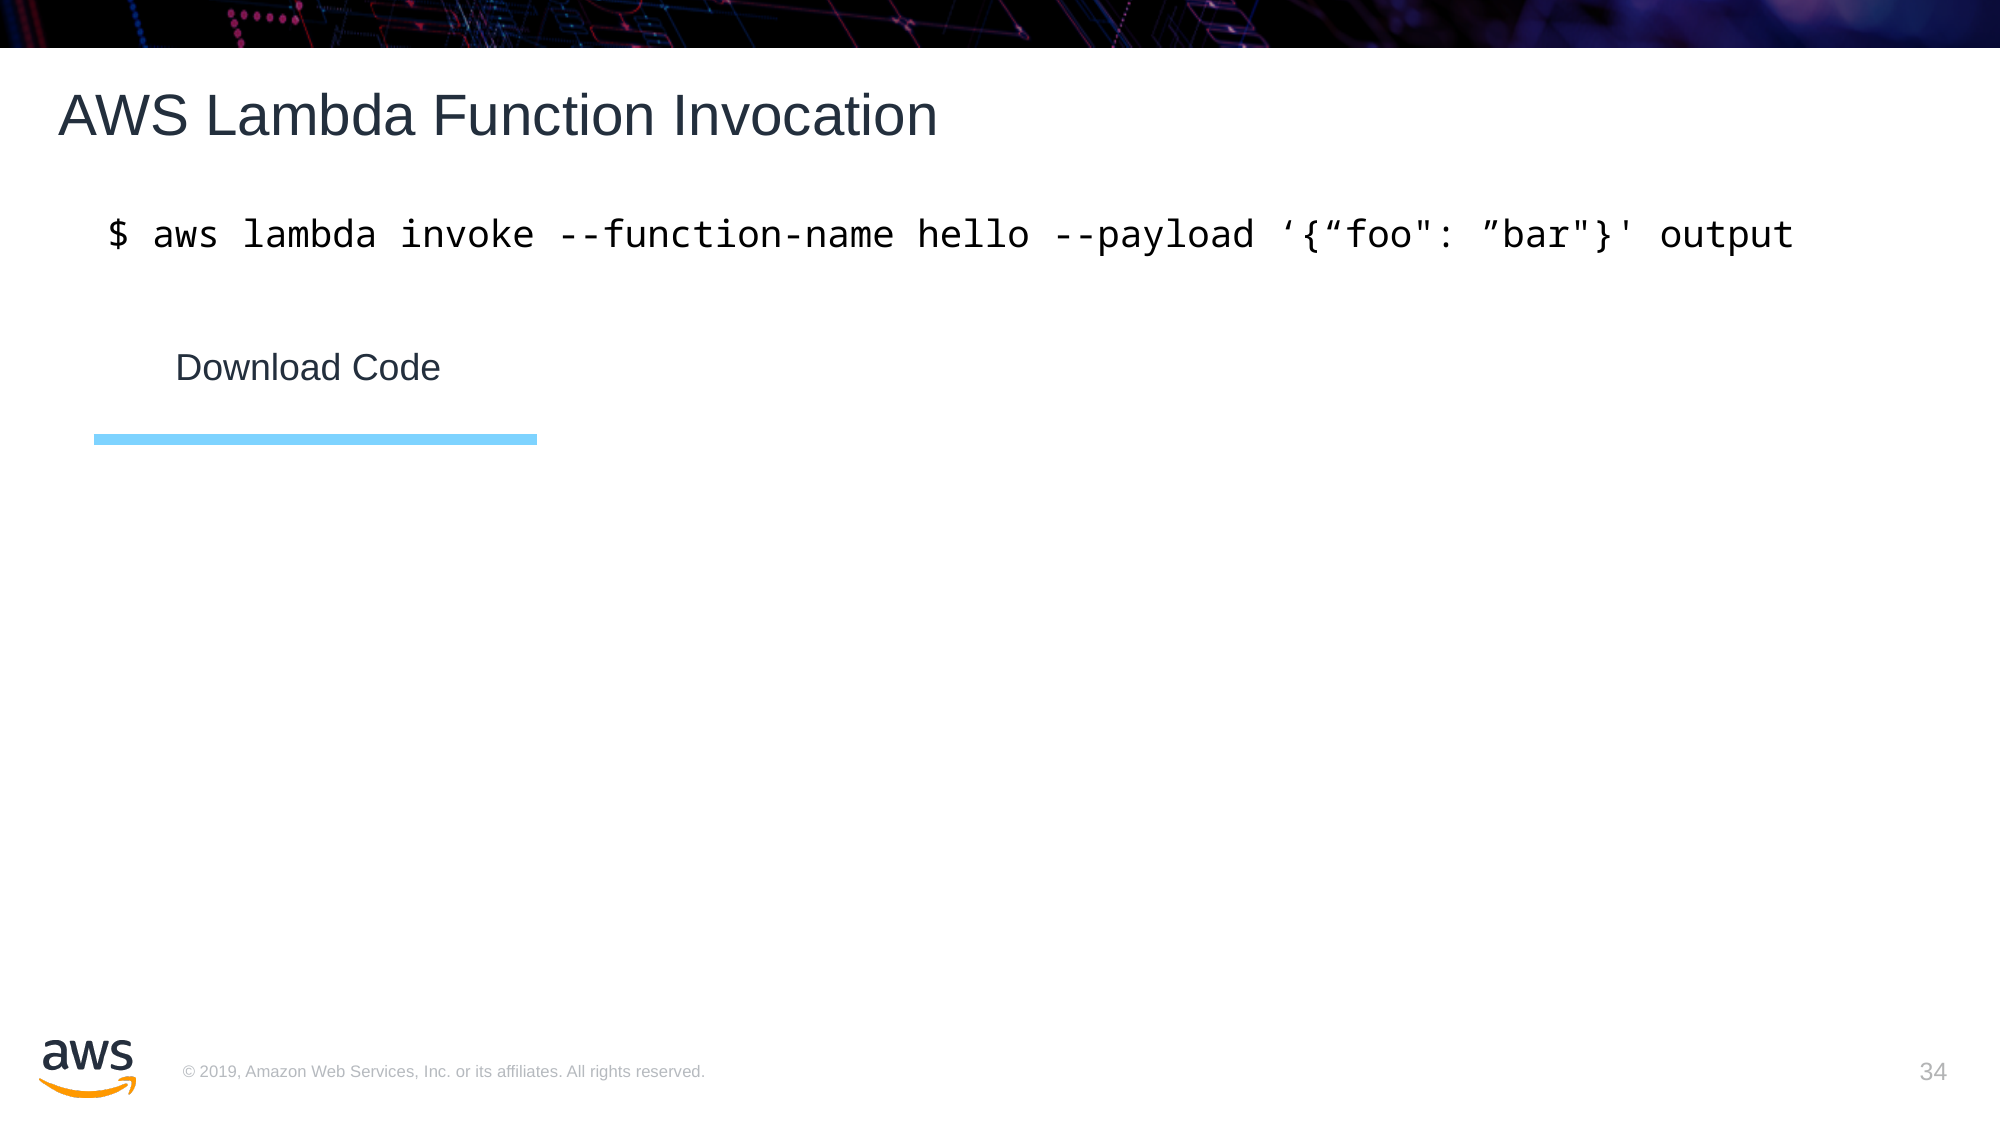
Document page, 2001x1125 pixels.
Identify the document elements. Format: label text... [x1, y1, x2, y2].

text_box Download Code [137, 335, 480, 396]
title AWS Lambda Function Invocation [43, 67, 1963, 166]
picture [39, 1040, 136, 1098]
text_box $ aws lambda invoke --function-name hello --payload ‘{“foo": ”bar"}' output [92, 202, 1810, 263]
slide_number 34 [1512, 1040, 1963, 1101]
picture [0, 0, 2000, 48]
